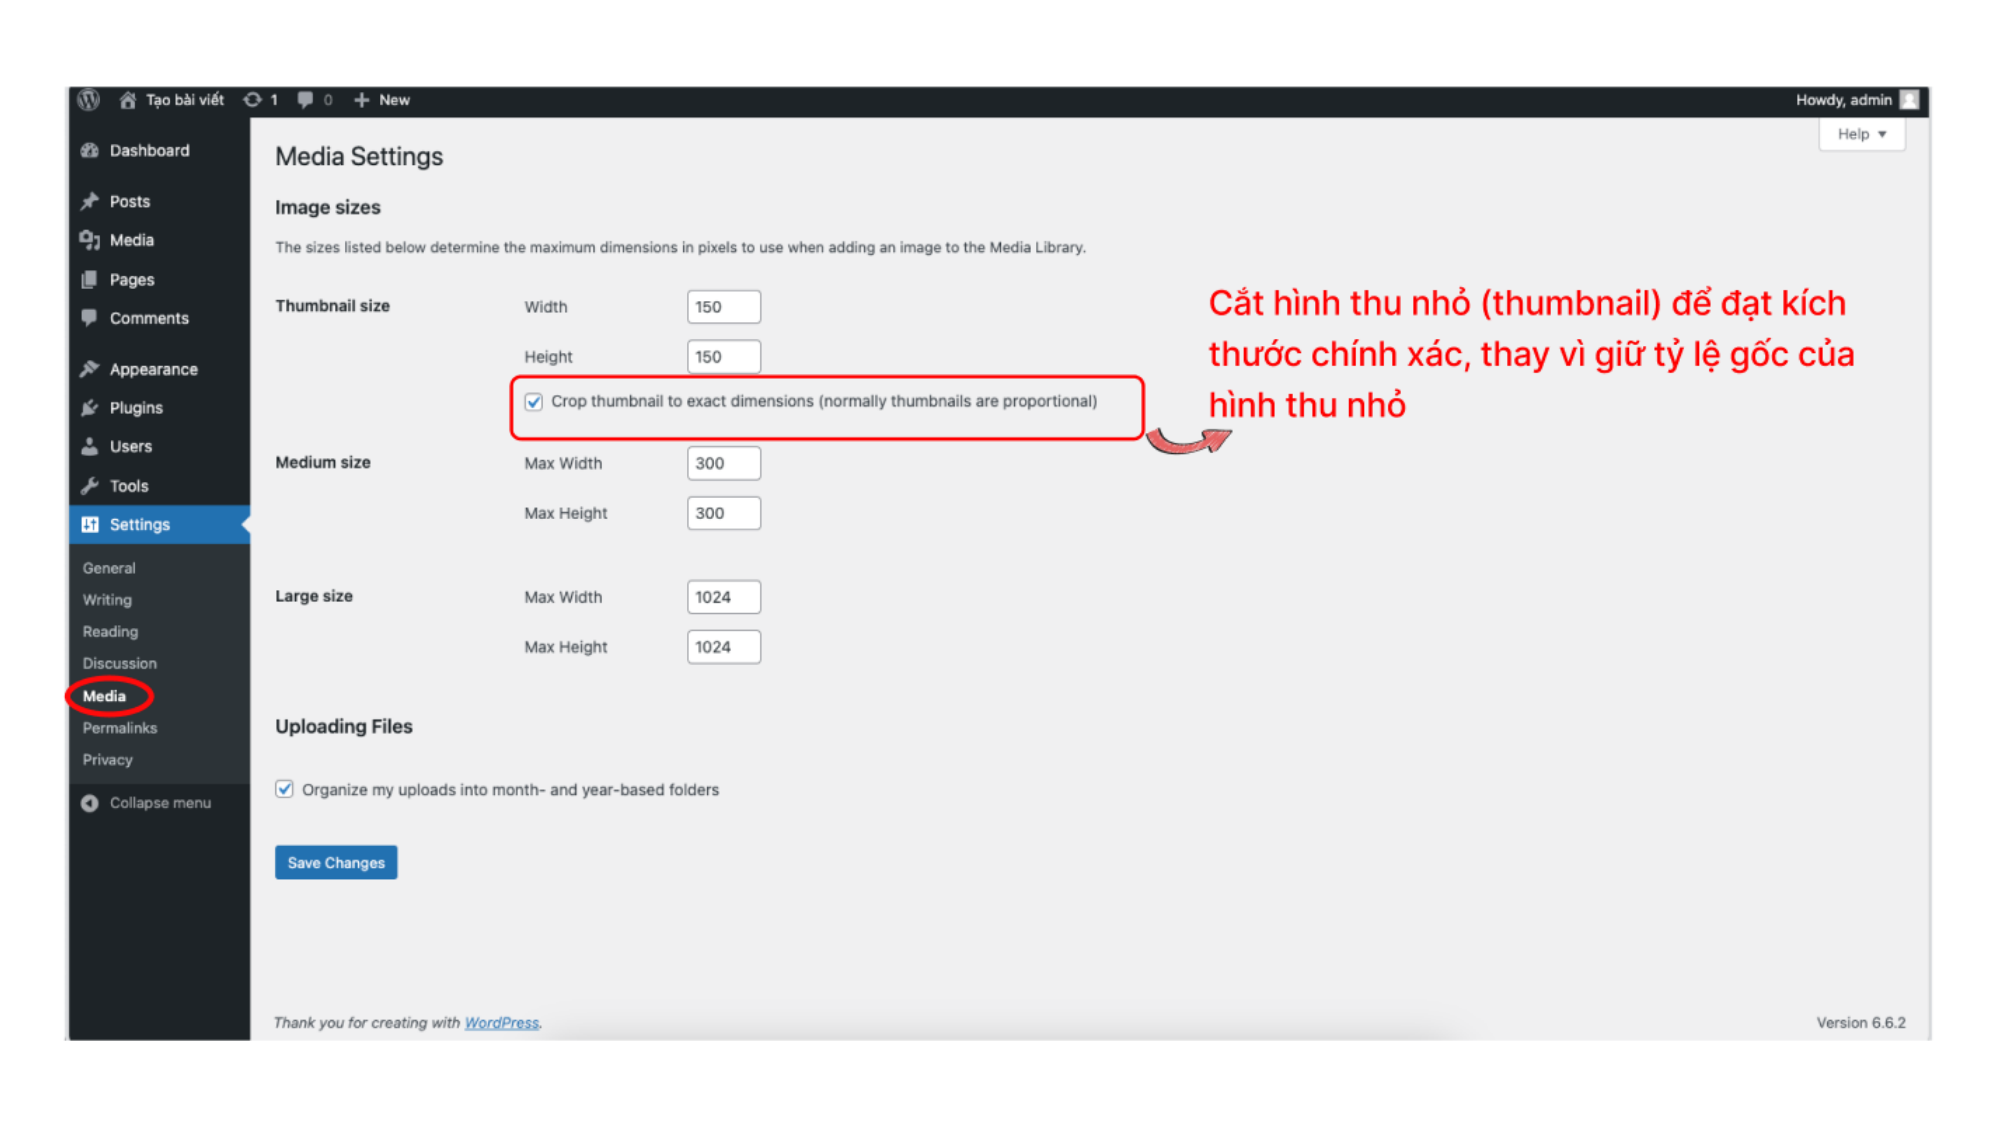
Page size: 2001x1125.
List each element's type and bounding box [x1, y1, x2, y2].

picture [51, 70, 1949, 1055]
